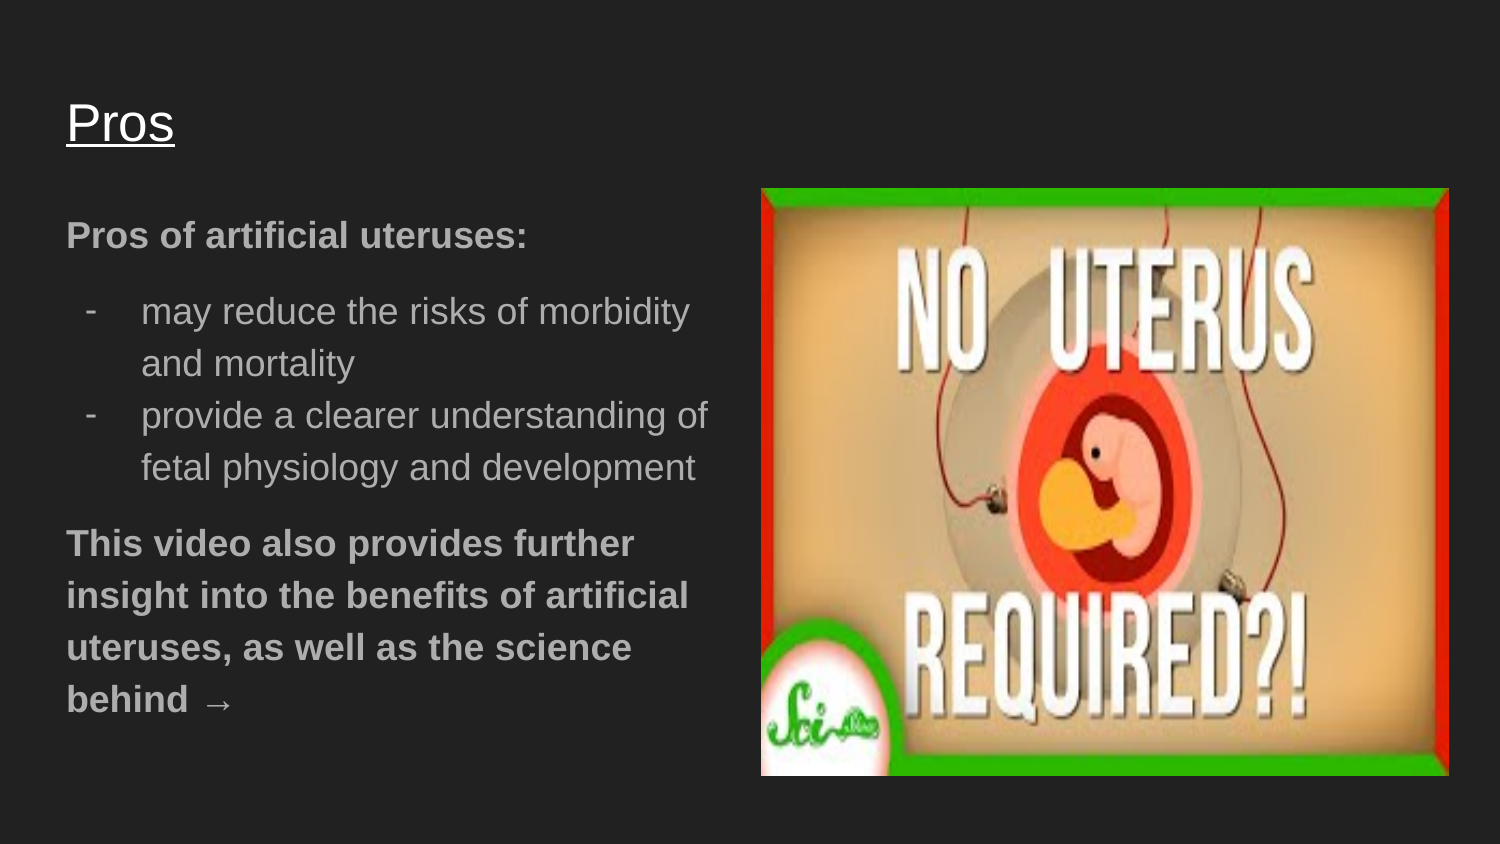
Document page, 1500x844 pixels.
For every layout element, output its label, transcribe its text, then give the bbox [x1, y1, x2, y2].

list Pros of artificial uteruses: may reduce the risks of morbidity and mortality provide a clearer understanding of fetal physiology and development This video also provides further insight into the benefits of artificial uteruses, as well as the science behind → [51, 189, 750, 776]
title Pros [51, 72, 1449, 167]
picture [761, 188, 1450, 776]
